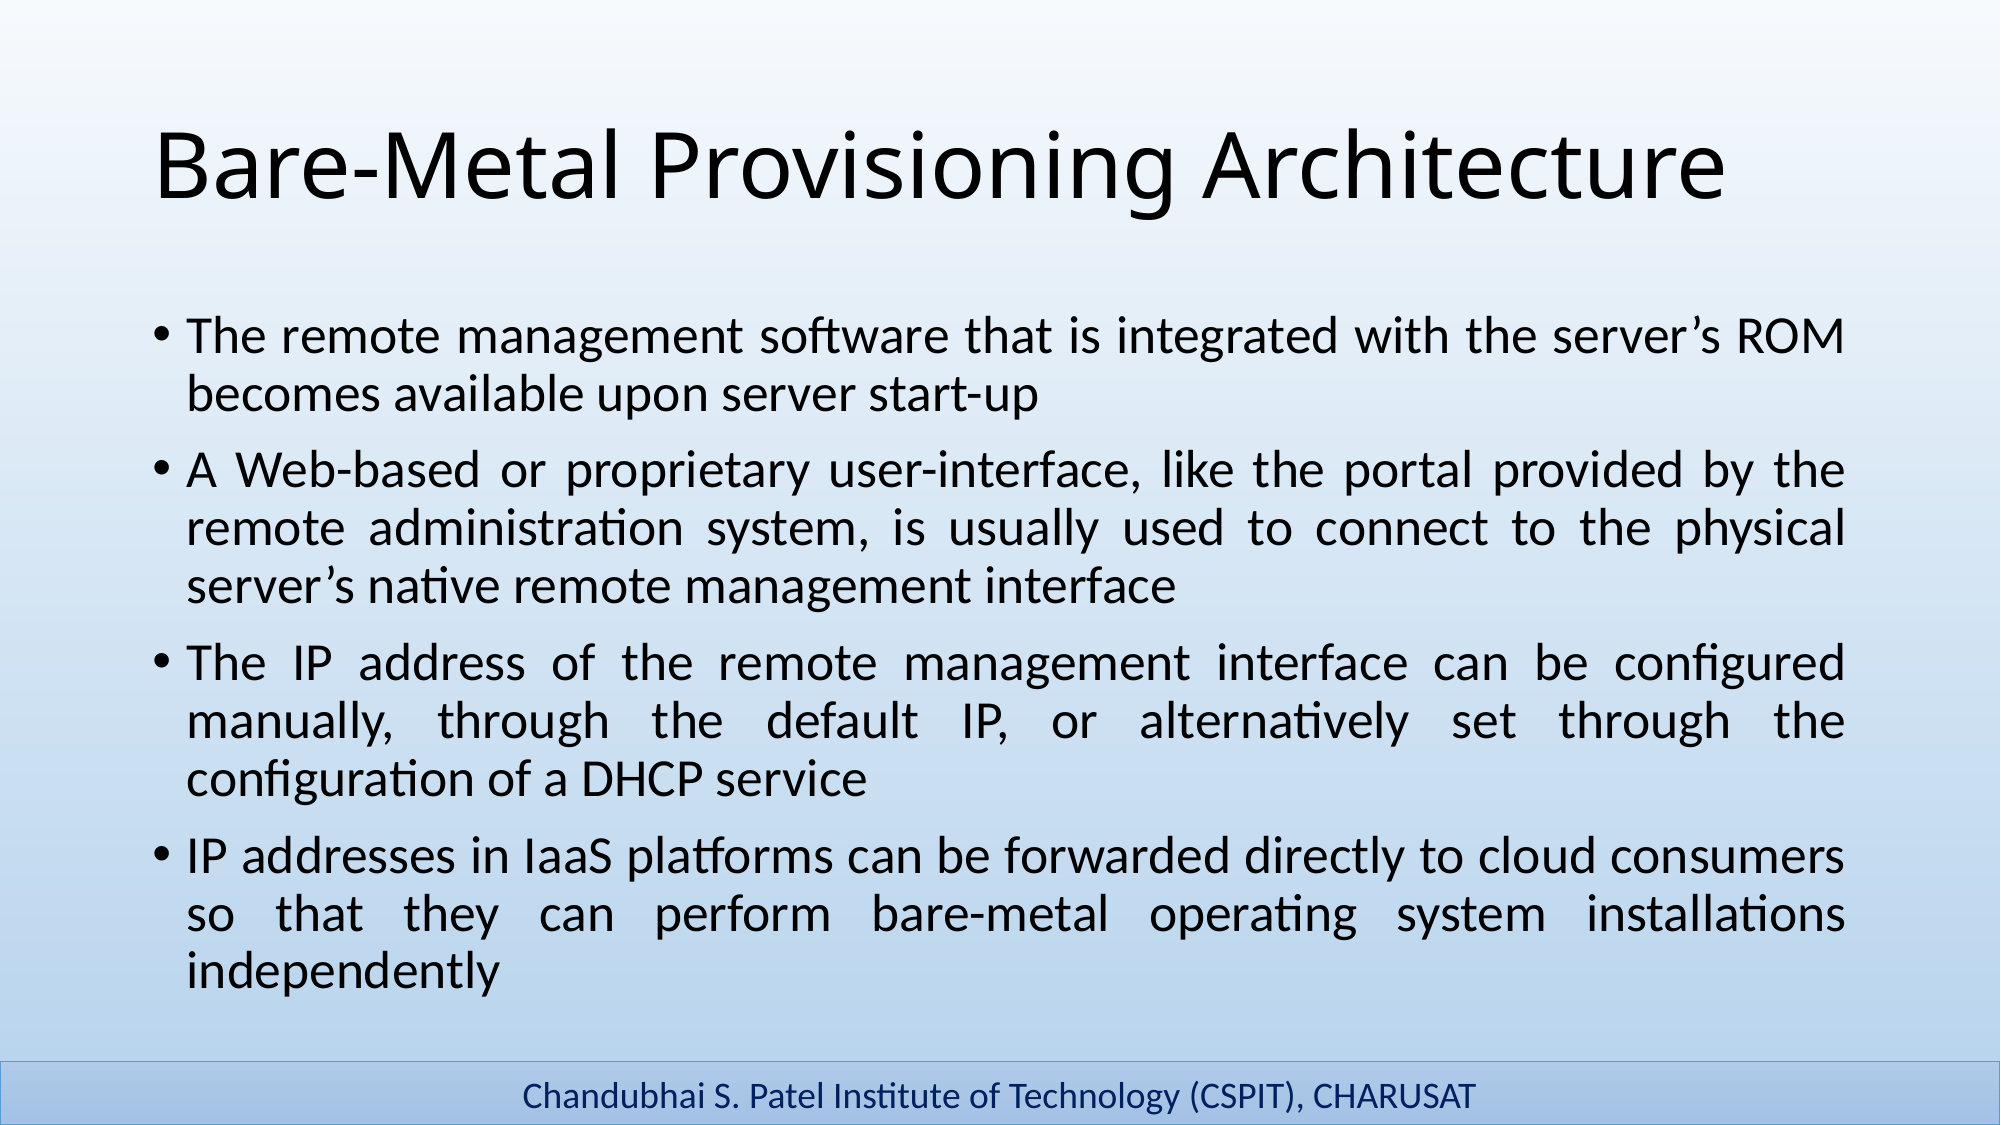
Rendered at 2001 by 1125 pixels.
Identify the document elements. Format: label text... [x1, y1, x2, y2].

list The remote management software that is integrated with the server’s ROM becomes available upon server start-up A Web-based or proprietary user-interface, like the portal provided by the remote administration system, is usually used to connect to the physical server’s native remote management interface The IP address of the remote management interface can be configured manually, through the default IP, or alternatively set through the configuration of a DHCP service IP addresses in IaaS platforms can be forwarded directly to cloud consumers so that they can perform bare-metal operating system installations independently [137, 299, 1863, 1014]
title Bare-Metal Provisioning Architecture [137, 59, 1863, 278]
